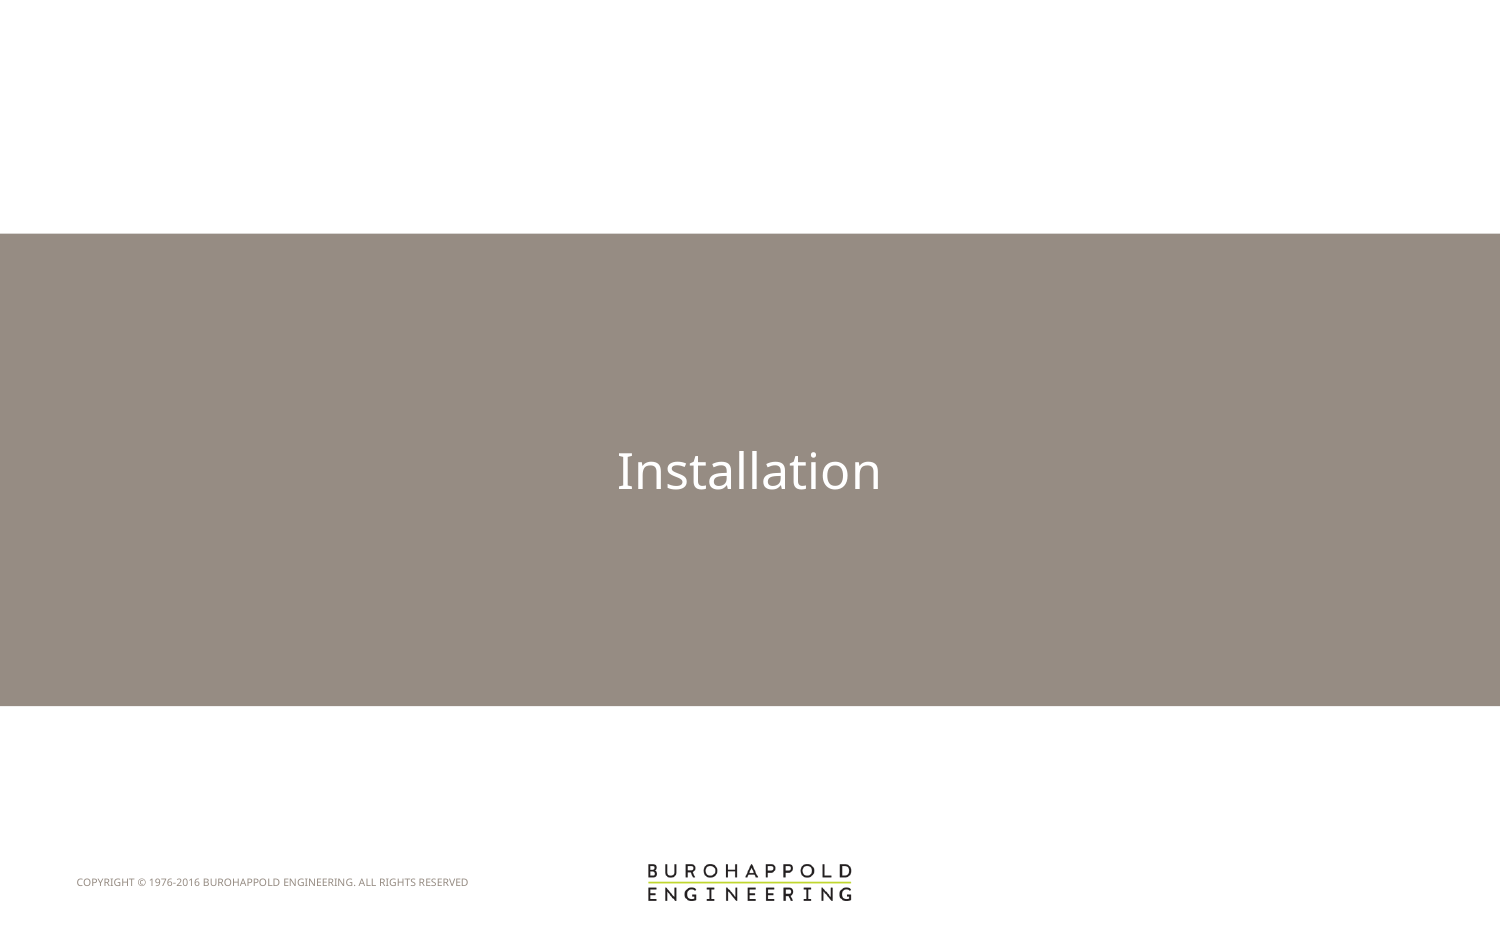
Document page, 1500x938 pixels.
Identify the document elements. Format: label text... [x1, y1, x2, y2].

picture [631, 848, 868, 917]
title Installation [0, 233, 1500, 707]
